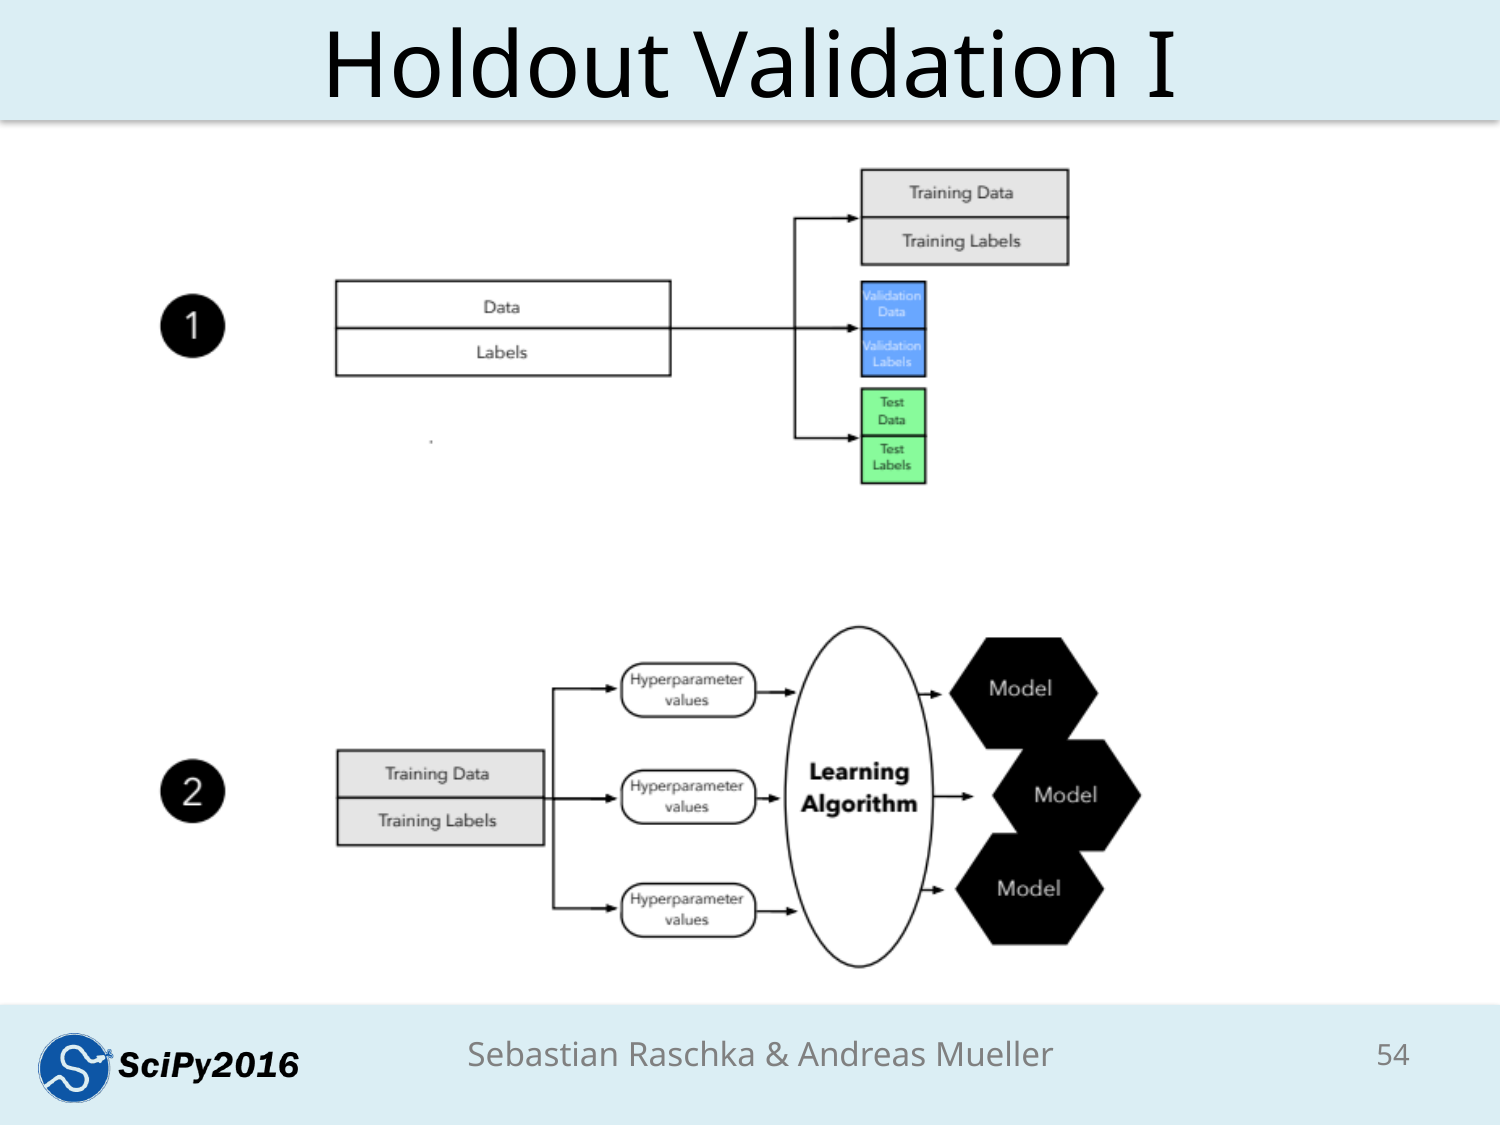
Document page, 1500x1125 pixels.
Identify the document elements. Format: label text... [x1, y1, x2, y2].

title Holdout Validation I [75, 0, 1425, 155]
picture [38, 1033, 299, 1103]
slide_number 54 [1352, 1026, 1425, 1087]
picture [25, 131, 1308, 990]
